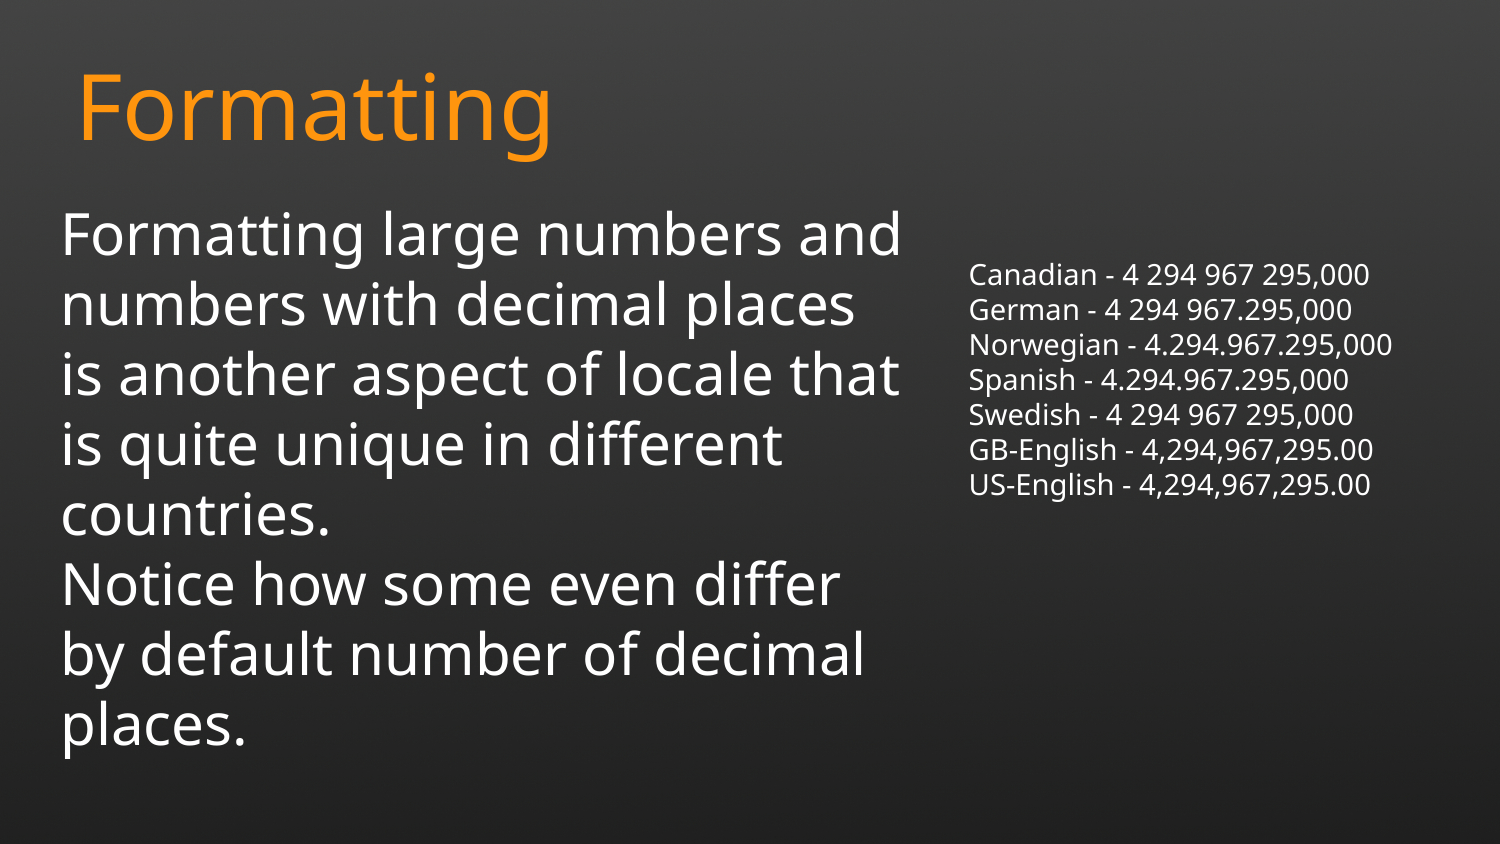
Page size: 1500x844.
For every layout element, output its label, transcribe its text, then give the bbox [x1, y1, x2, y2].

text_box Formatting large numbers and numbers with decimal places is another aspect of locale that is quite unique in different countries. Notice how some even differ by default number of decimal places. [60, 197, 910, 687]
text_box Formatting [75, 33, 1425, 175]
text_box Canadian - 4 294 967 295,000 German - 4 294 967.295,000 Norwegian - 4.294.967.295,000 Spanish - 4.294.967.295,000 Swedish - 4 294 967 295,000 GB-English - 4,294,967,295.00 US-English - 4,294,967,295.00 [968, 256, 1489, 746]
picture [0, 0, 1500, 844]
